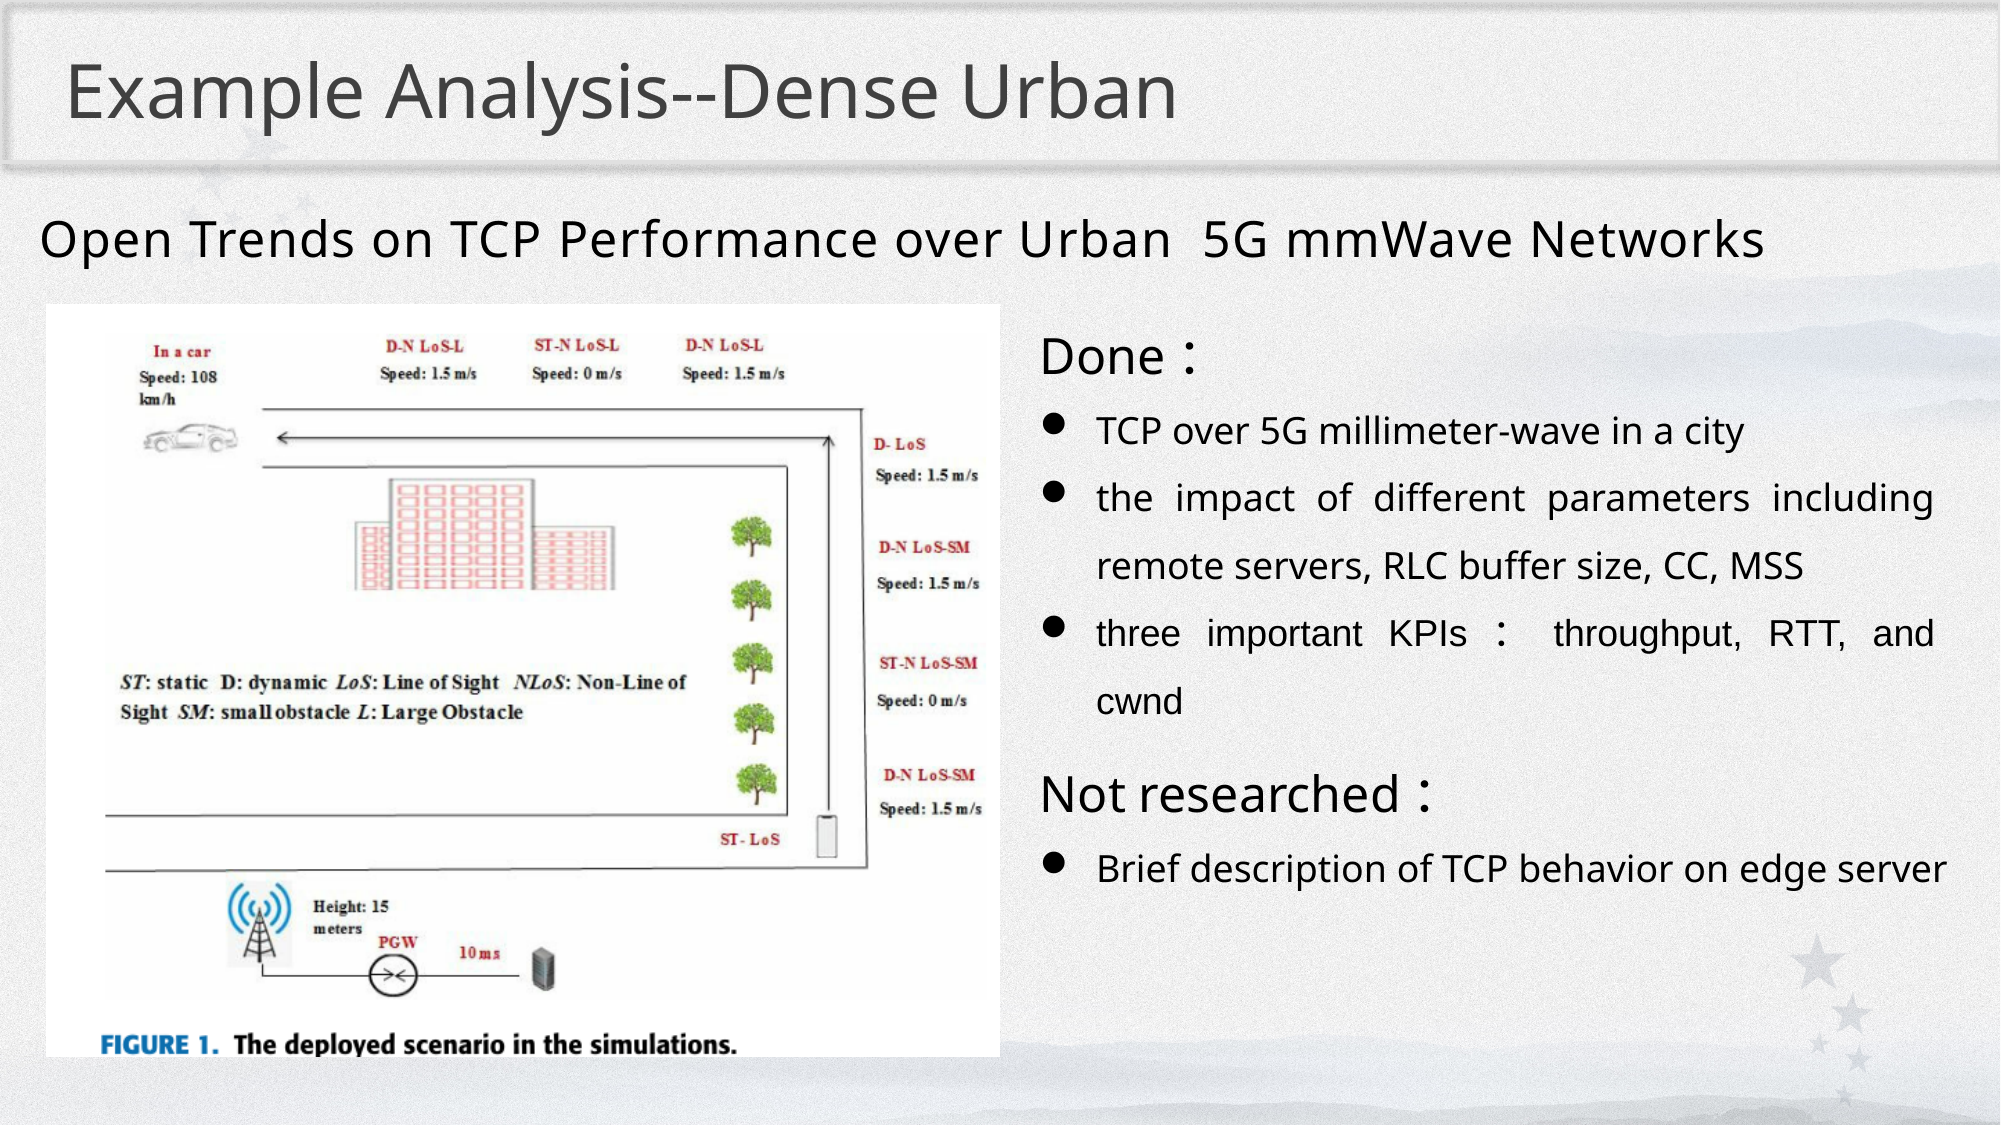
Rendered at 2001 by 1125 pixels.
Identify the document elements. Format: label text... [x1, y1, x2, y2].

text_box Example Analysis--Dense Urban [64, 12, 1488, 165]
text_box [0, 0, 2000, 164]
text_box Open Trends on TCP Performance over Urban 5G mmWave Networks [25, 199, 2000, 275]
text_box Done： TCP over 5G millimeter-wave in a city the impact of different parameters including remote servers, RLC buffer size, CC, MSS three important KPIs：throughput, RTT, and cwnd [1025, 286, 1950, 725]
picture [0, 0, 2001, 1125]
text_box Not researched： Brief description of TCP behavior on edge server [1024, 725, 2000, 898]
